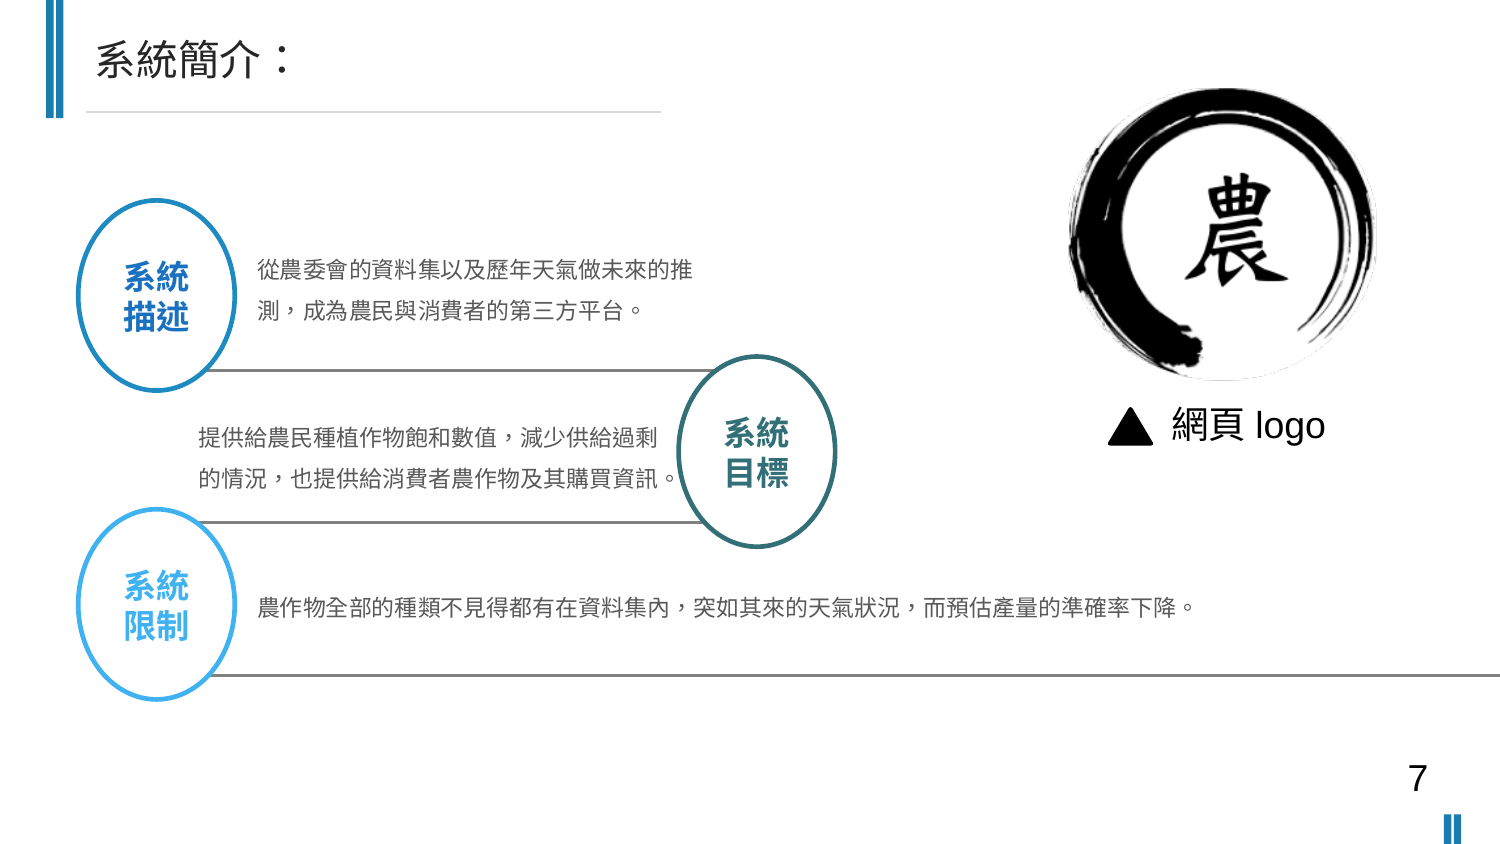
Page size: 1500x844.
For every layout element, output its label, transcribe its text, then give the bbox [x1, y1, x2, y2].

text_box 7 [1392, 746, 1444, 807]
text_box 系統簡介： [79, 26, 715, 91]
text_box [77, 200, 1500, 700]
picture [1067, 86, 1382, 396]
